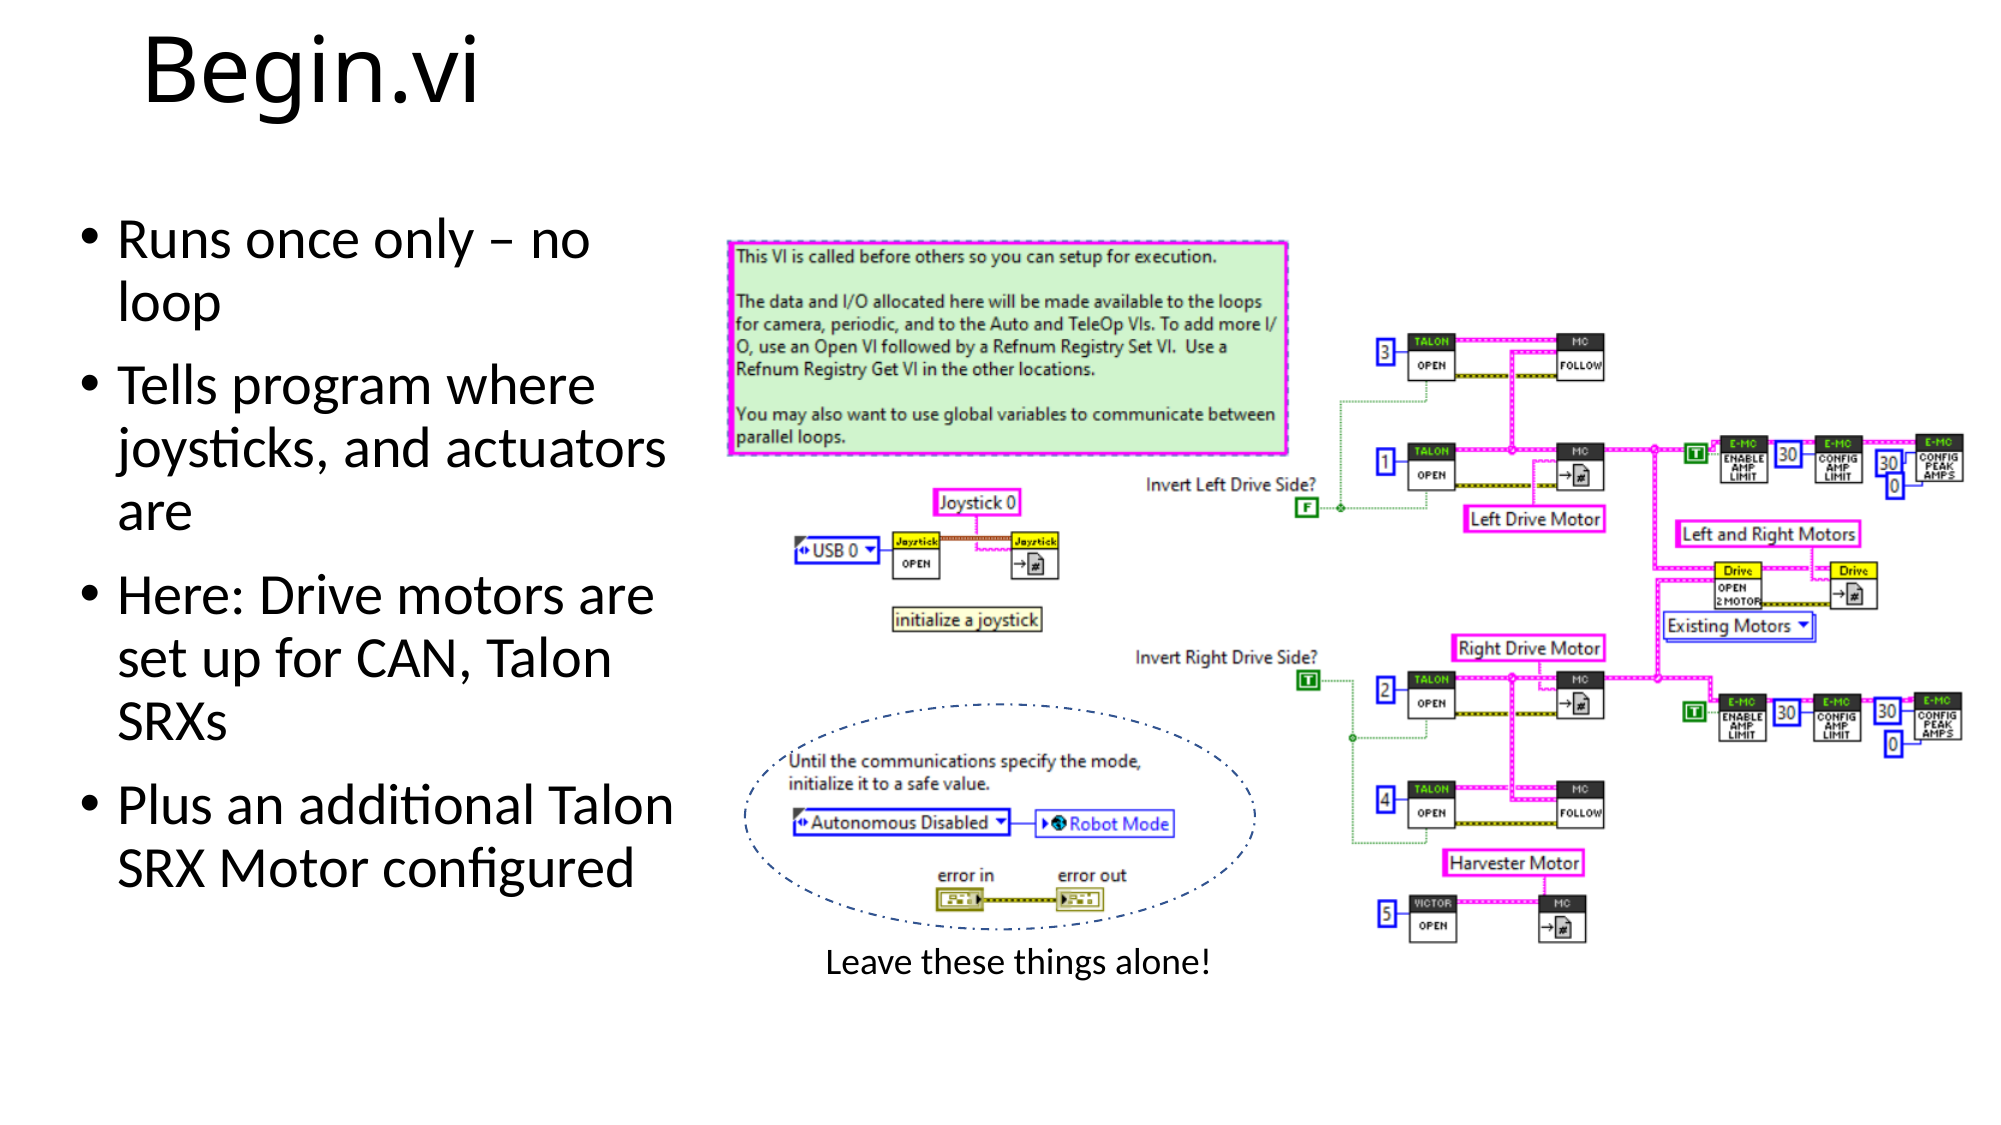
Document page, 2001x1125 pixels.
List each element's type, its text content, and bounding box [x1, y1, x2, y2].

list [709, 228, 2000, 990]
title Begin.vi [125, 14, 1850, 132]
list Runs once only – no loop Tells program where joysticks, and actuators are Here: Drive motors are set up for CAN, Talon SRXs Plus an additional Talon SRX Motor configured [64, 200, 721, 1019]
